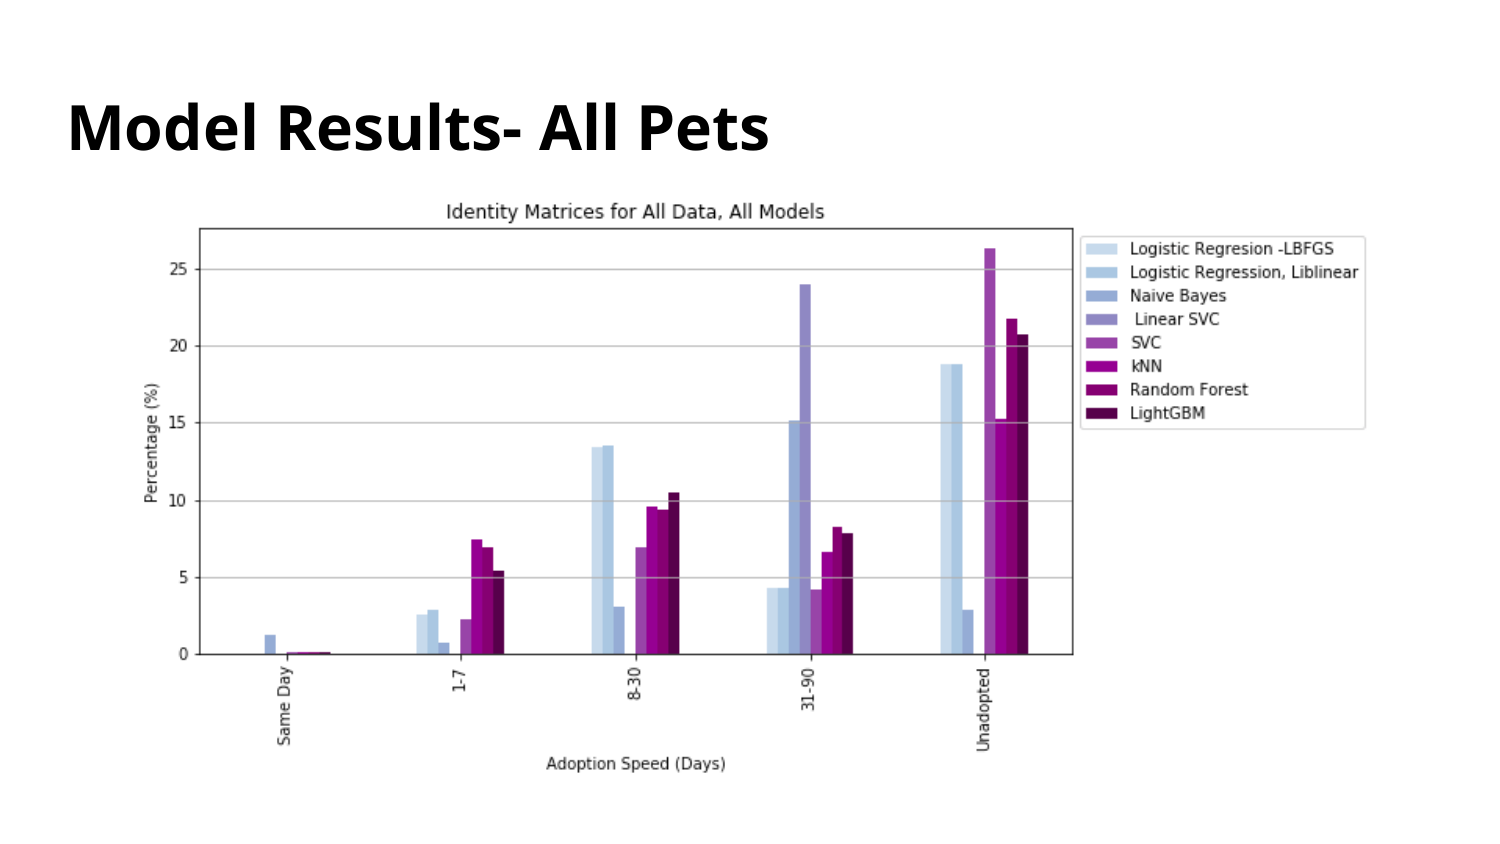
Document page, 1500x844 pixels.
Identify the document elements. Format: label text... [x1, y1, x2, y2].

title Model Results- All Pets [51, 72, 1449, 176]
picture [118, 175, 1382, 787]
